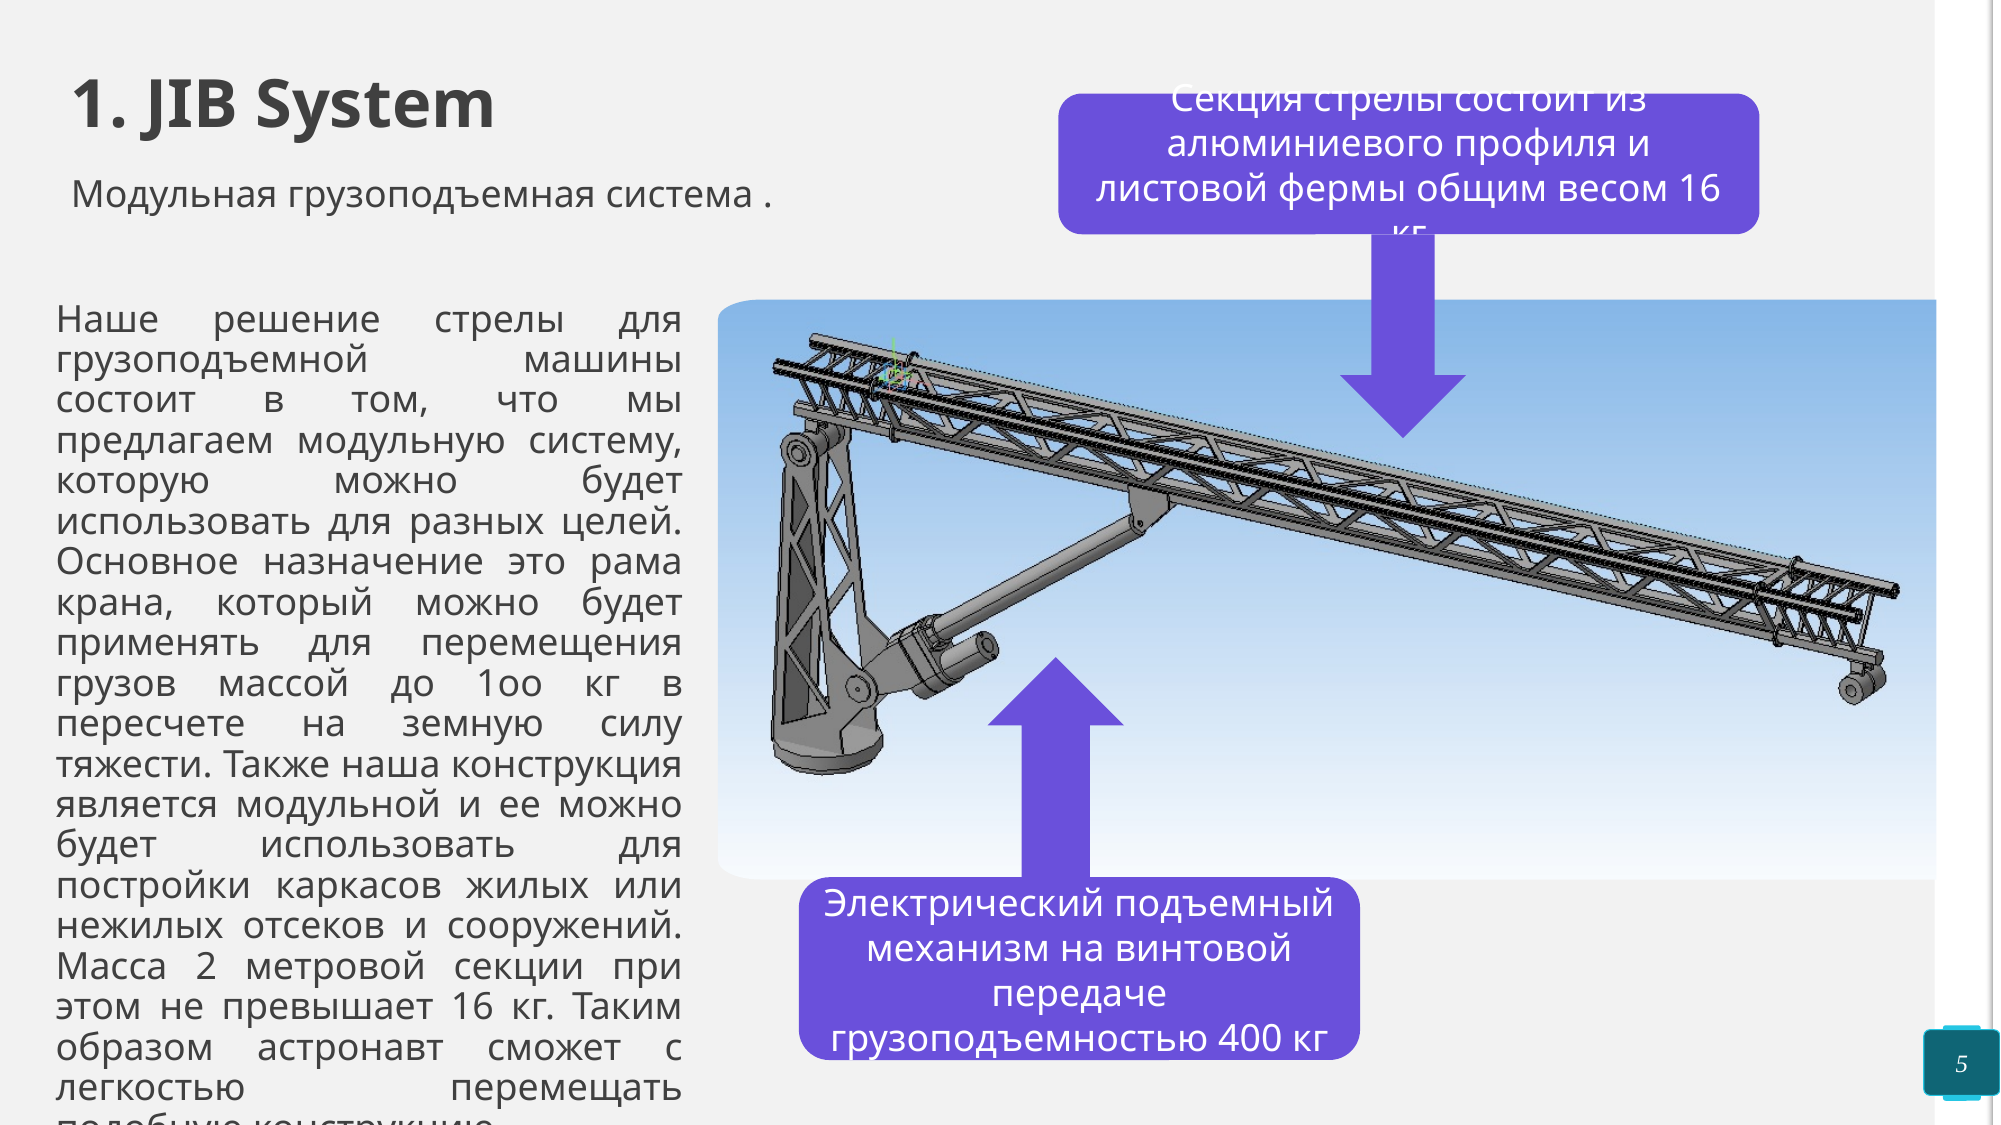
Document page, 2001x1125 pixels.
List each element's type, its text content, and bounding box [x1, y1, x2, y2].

list Наше решение стрелы для грузоподъемной машины состоит в том, что мы предлагаем модульную систему, которую можно будет использовать для разных целей. Основное назначение это рама крана, который можно будет применять для перемещения грузов массой до 1оо кг в пересчете на земную силу тяжести. Также наша конструкция является модульной и ее можно будет использовать для постройки каркасов жилых или нежилых отсеков и сооружений. Масса 2 метровой секции при этом не превышает 16 кг. Таким образом астронавт сможет с легкостью перемещать подобную конструкцию. [55, 299, 684, 1030]
picture [717, 299, 1937, 880]
text_box [1370, 233, 1436, 299]
list Модульная грузоподъемная система . [70, 175, 969, 248]
title 1. JIB System [70, 70, 969, 142]
text_box Электрический подъемный механизм на винтовой передаче грузоподъемностью 400 кг [797, 880, 1362, 1062]
text_box Секция стрелы состоит из алюминиевого профиля и листовой фермы общим весом 16 кг [1057, 92, 1761, 236]
slide_number 5 [1923, 1029, 2000, 1096]
